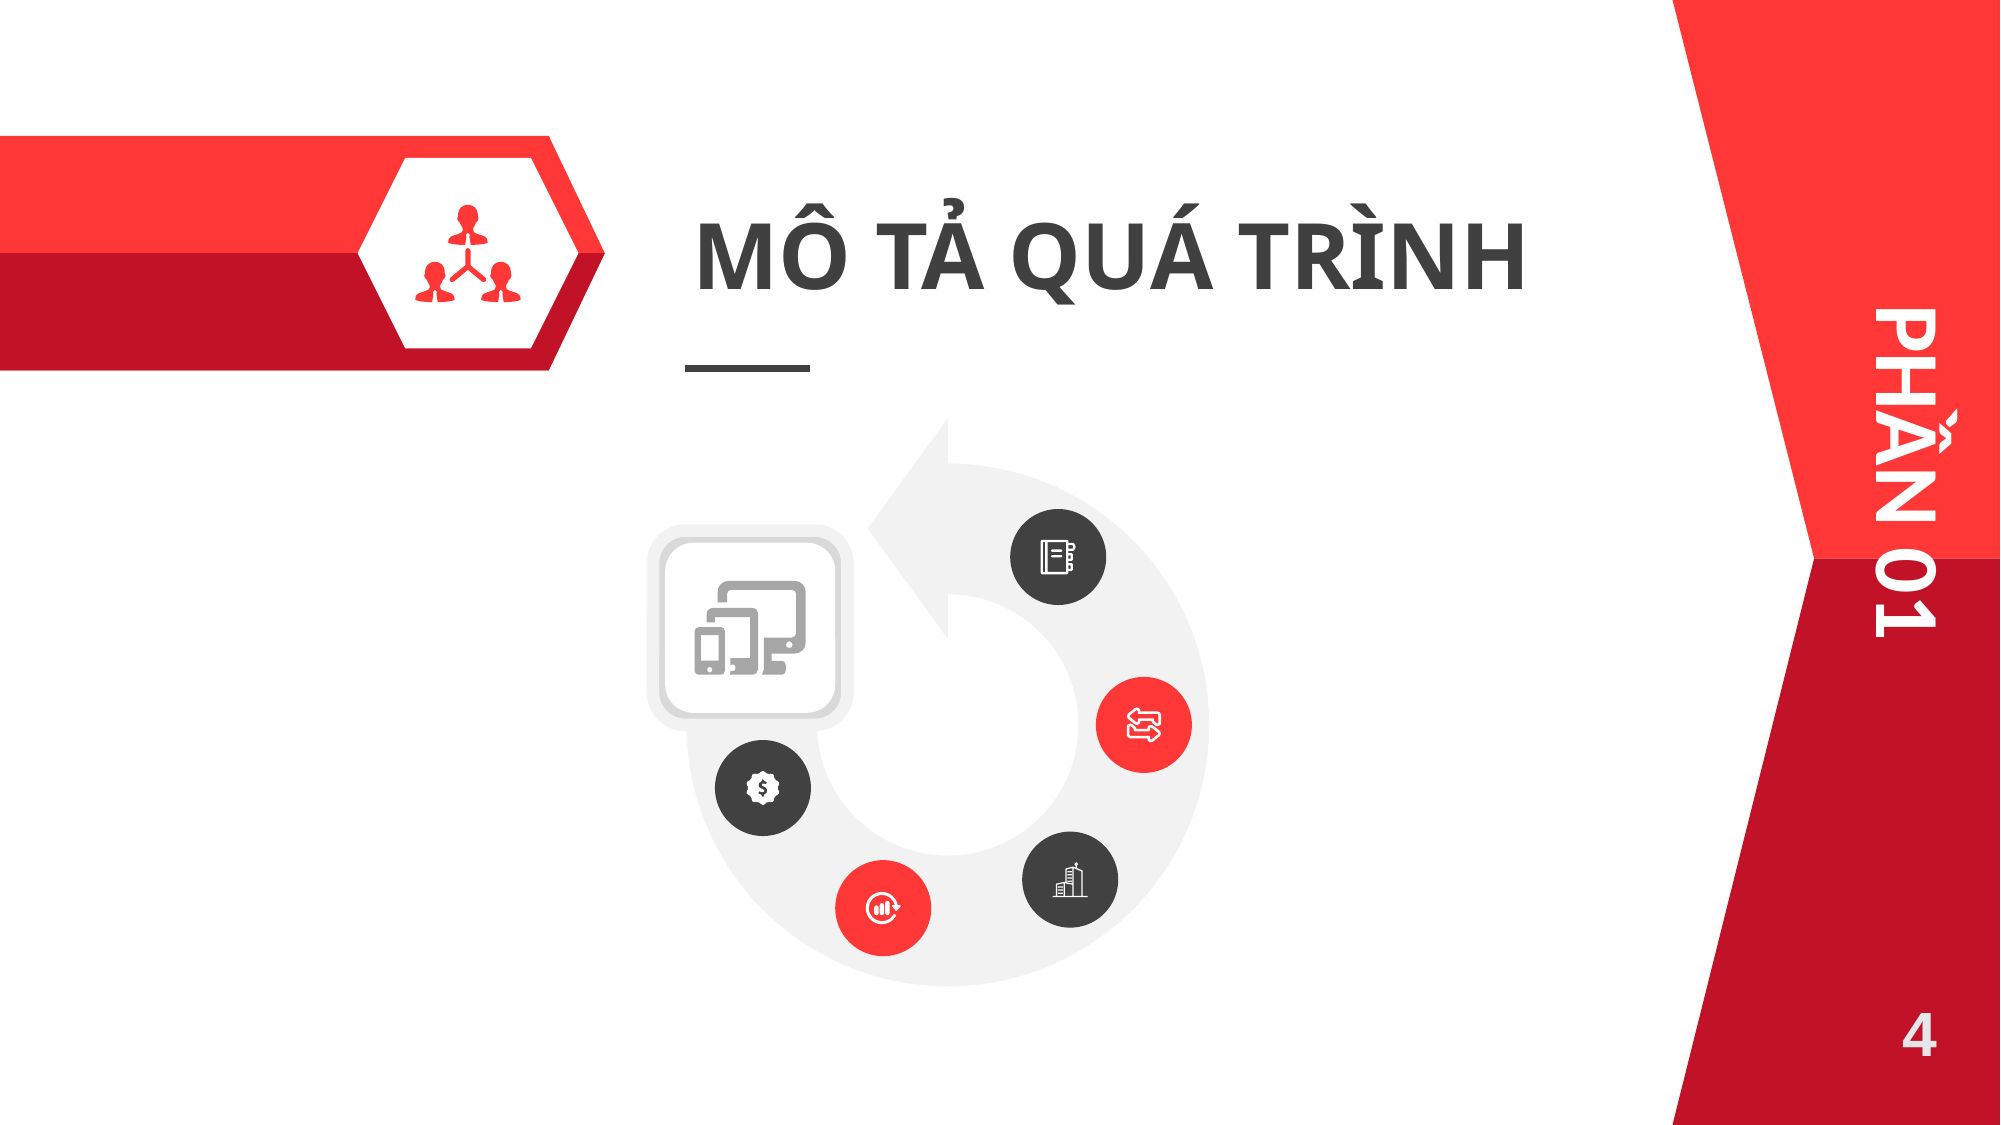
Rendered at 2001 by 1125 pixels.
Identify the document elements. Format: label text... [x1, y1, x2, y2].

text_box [0, 135, 605, 371]
text_box [1671, 559, 2000, 1125]
text_box PHẦN 01 [1833, 289, 1976, 719]
text_box 4 [1887, 986, 1953, 1077]
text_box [652, 418, 1210, 987]
text_box MÔ TẢ QUÁ TRÌNH [677, 190, 1547, 316]
text_box [1671, 0, 2000, 560]
